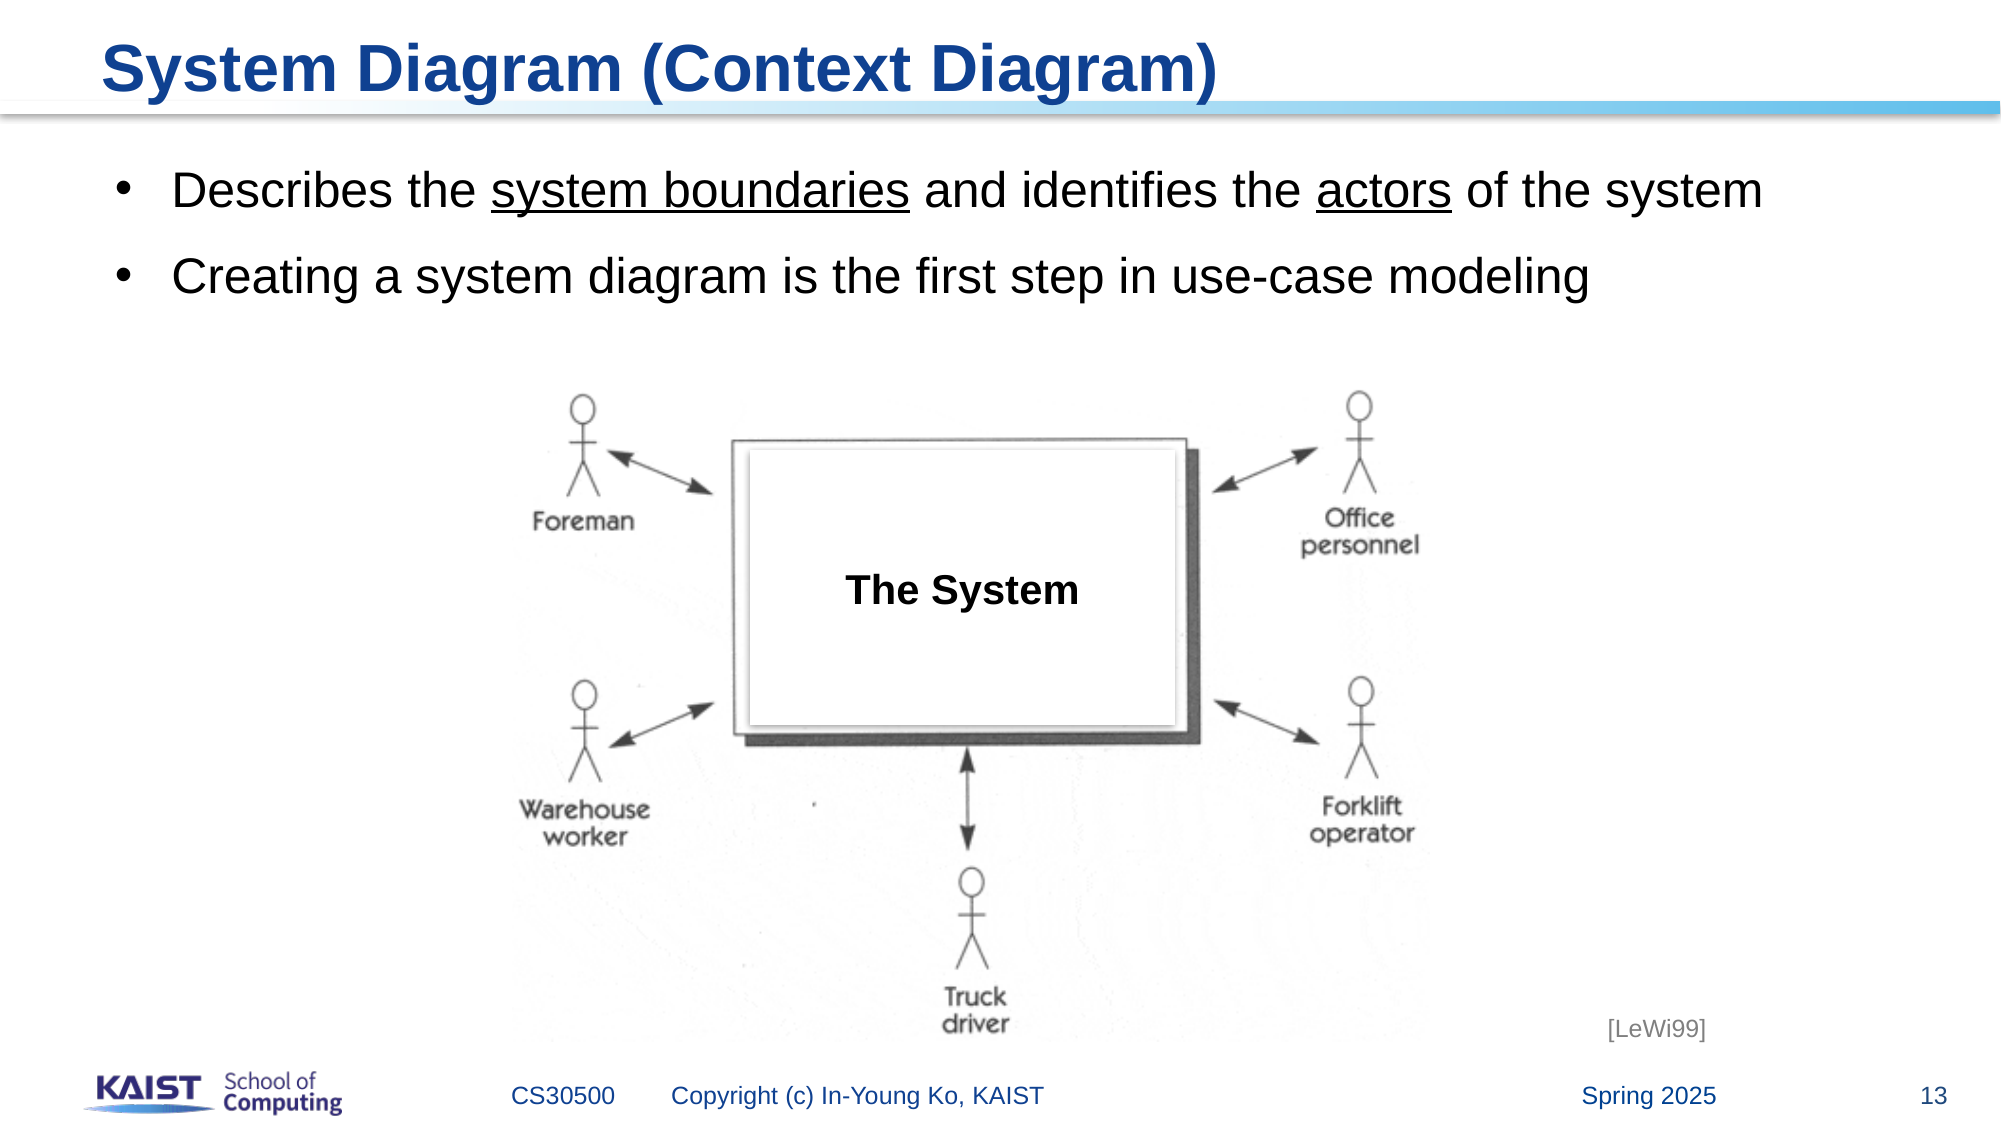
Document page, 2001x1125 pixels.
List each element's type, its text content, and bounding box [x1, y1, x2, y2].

slide_number 13 [1833, 1065, 1963, 1125]
footer CS30500 Copyright (c) In-Young Ko, KAIST [496, 1065, 1517, 1125]
title System Diagram (Context Diagram) [86, 19, 1914, 112]
slide_number Spring 2025 [1566, 1064, 1800, 1125]
picture [80, 1054, 342, 1125]
picture [512, 387, 1430, 1042]
text_box [LeWi99] [1592, 1005, 1722, 1051]
list Describes the system boundaries and identifies the actors of the system Creating a system diagram is the first step in use-case modeling [99, 149, 1914, 1038]
